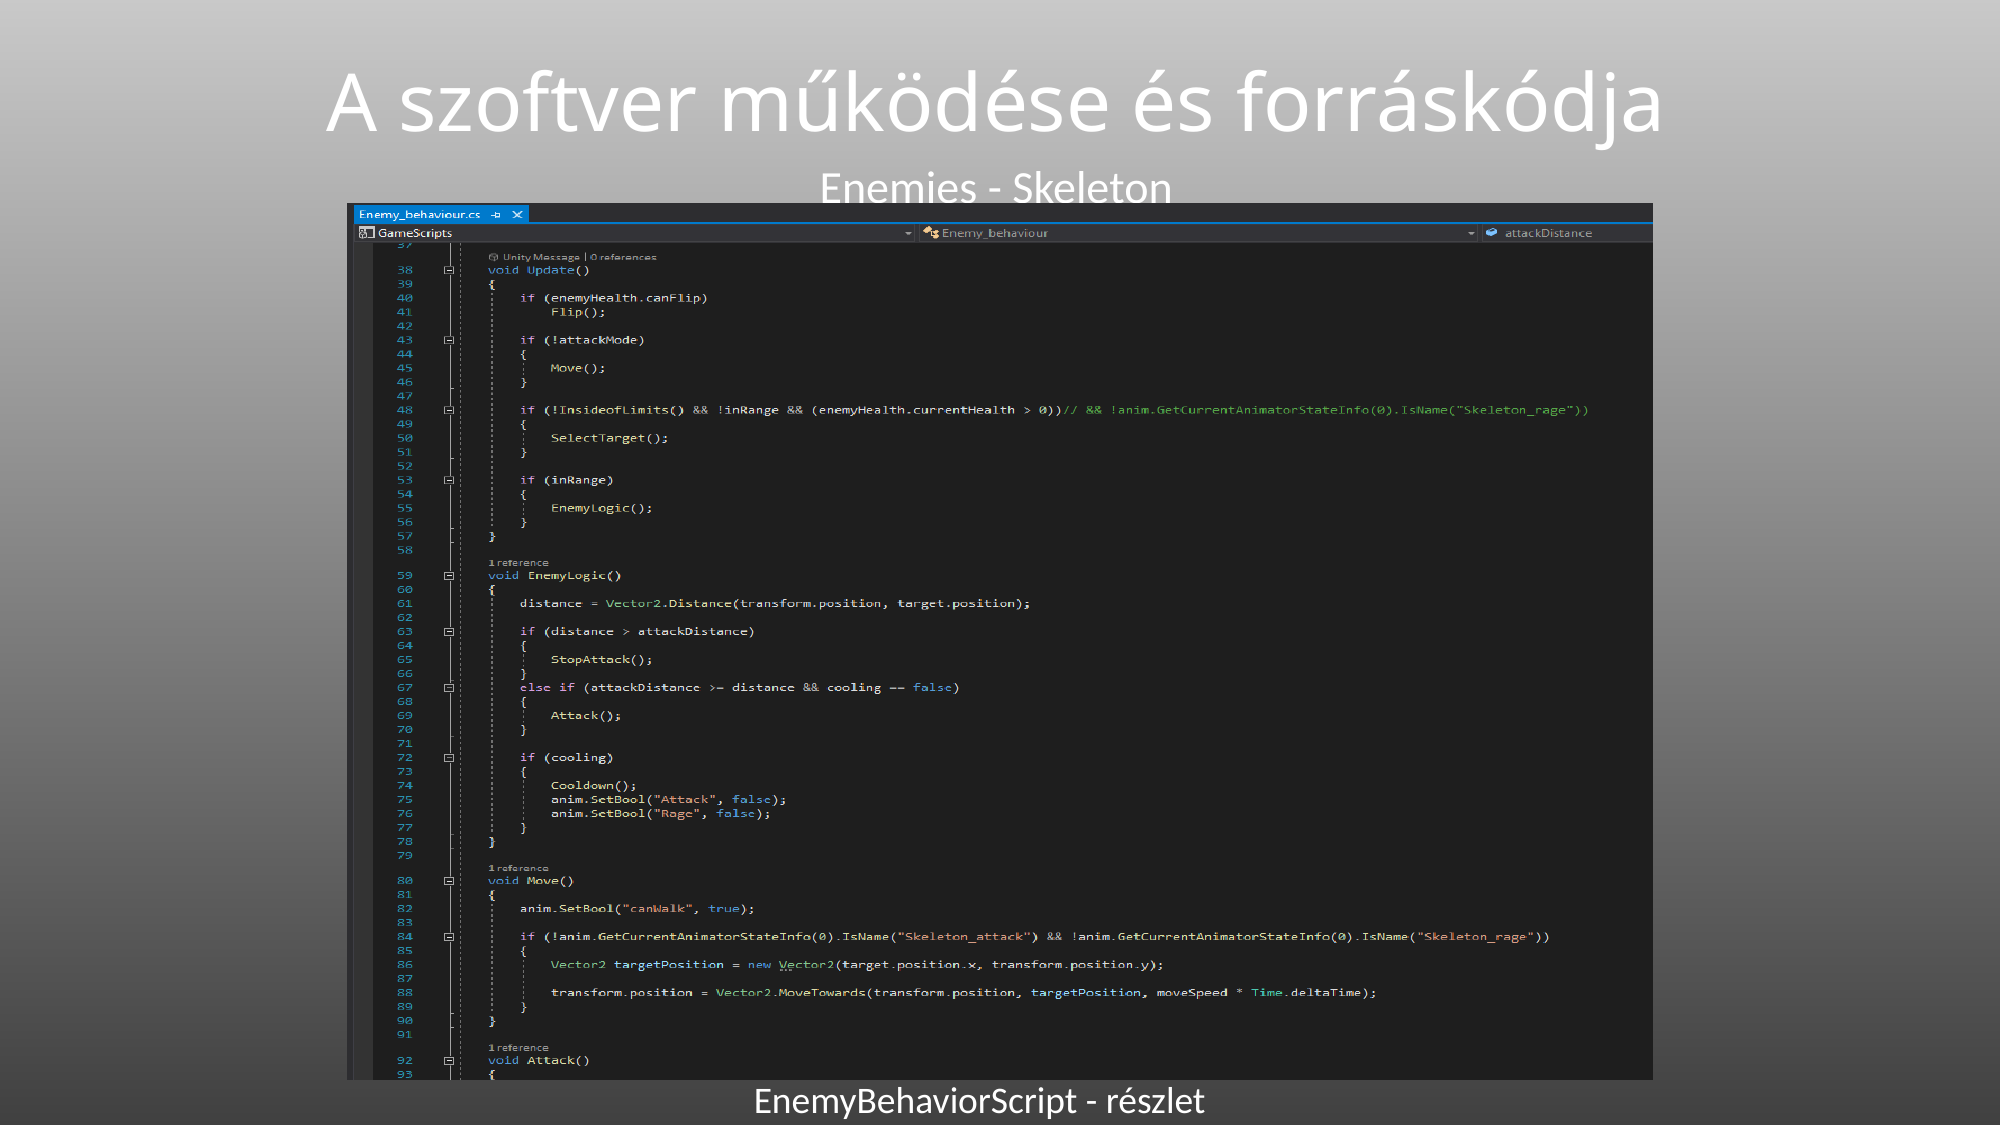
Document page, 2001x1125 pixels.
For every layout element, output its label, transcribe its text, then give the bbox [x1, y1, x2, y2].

picture [347, 203, 1653, 1080]
subtitle Enemies - Skeleton [421, 156, 1571, 203]
title A szoftver működése és forráskódja [246, 0, 1747, 157]
text_box EnemyBehaviorScript - részlet [738, 1080, 1453, 1125]
